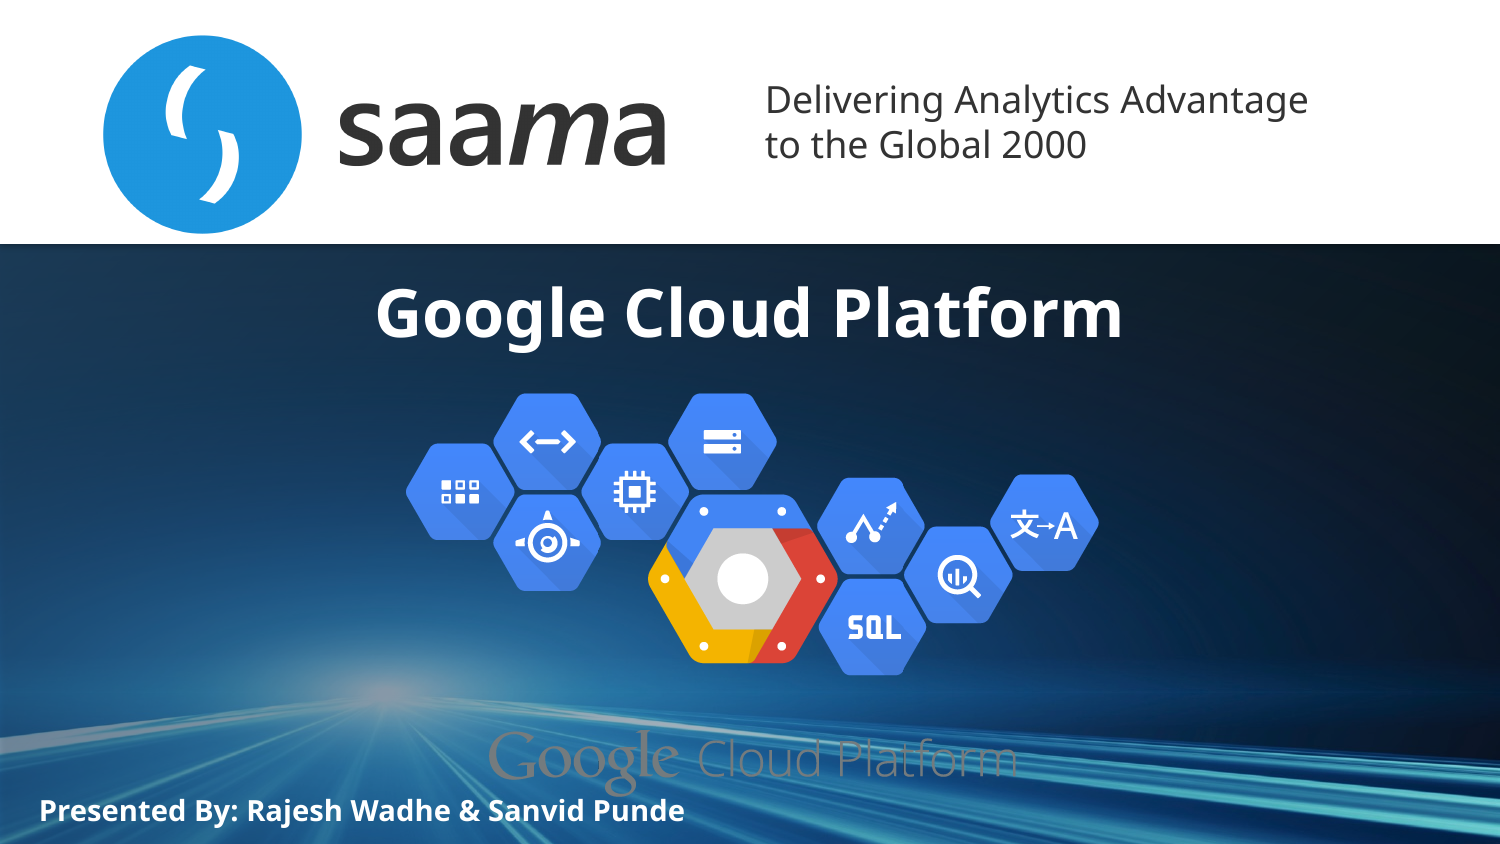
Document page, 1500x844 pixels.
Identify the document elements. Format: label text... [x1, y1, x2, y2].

title Google Cloud Platform [112, 236, 1388, 385]
text_box Presented By: Rajesh Wadhe & Sanvid Punde [24, 785, 718, 835]
picture [45, 0, 723, 270]
picture [293, 244, 1500, 844]
